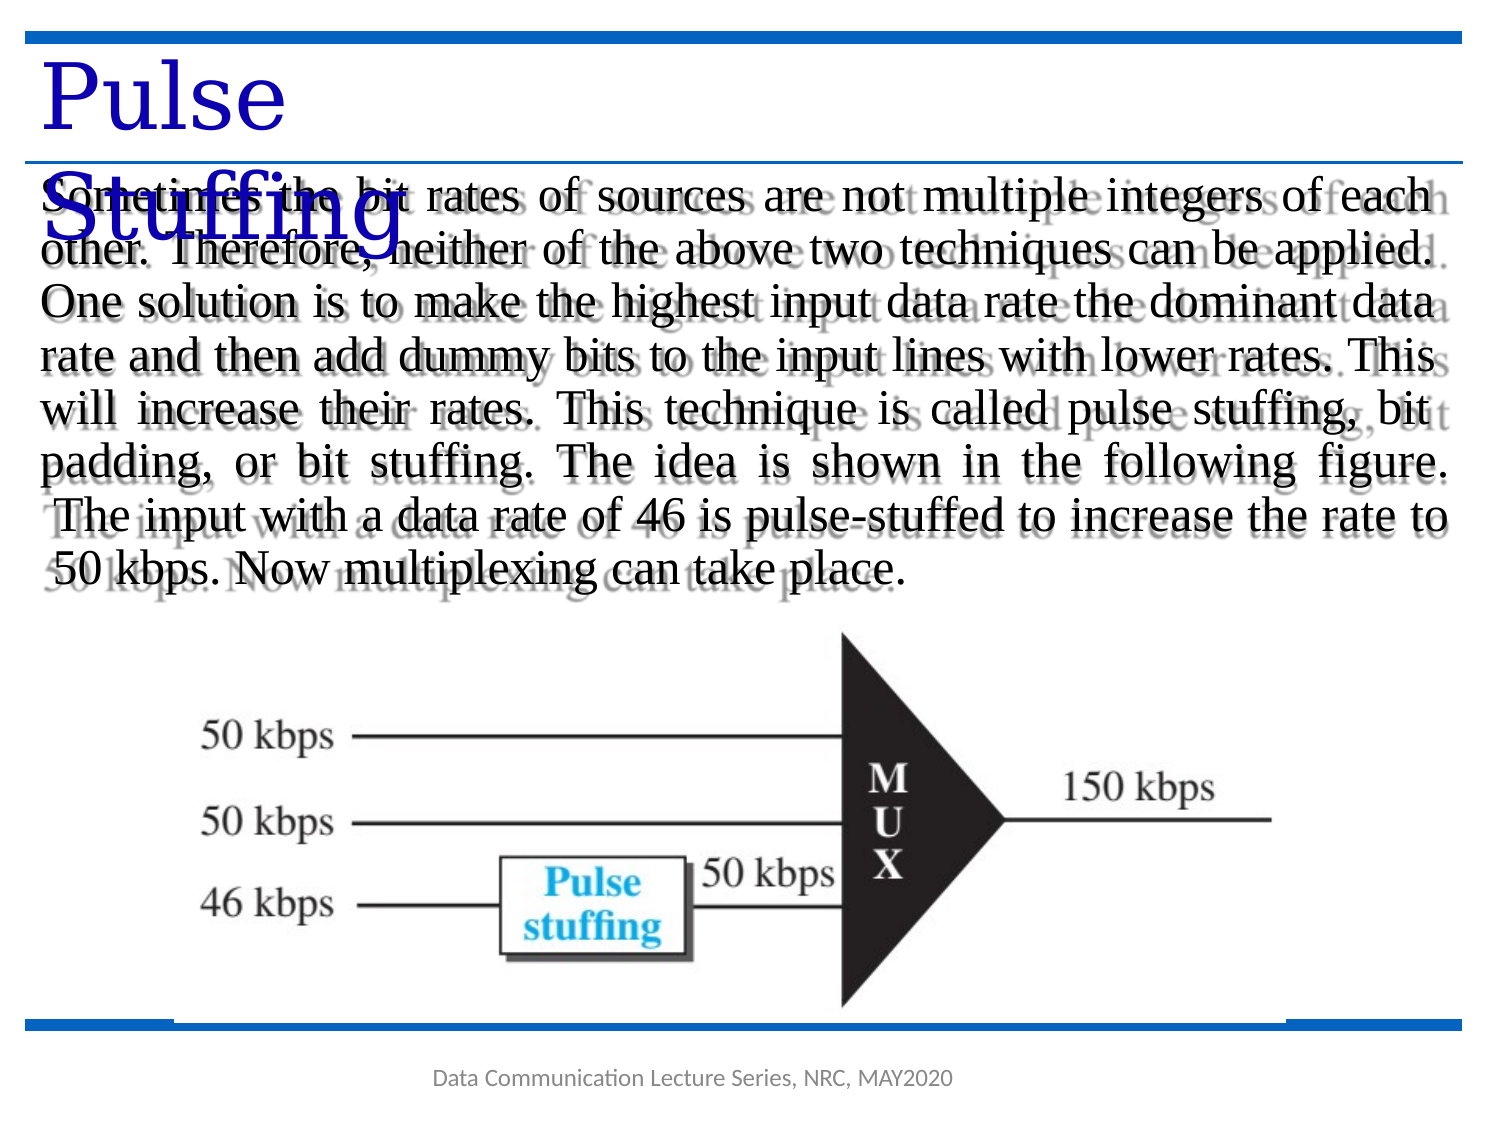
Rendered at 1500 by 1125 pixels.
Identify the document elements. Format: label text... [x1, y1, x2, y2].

footer Data Communication Lecture Series, NRC, MAY2020 [430, 1065, 960, 1125]
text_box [8, 147, 1483, 636]
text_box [24, 160, 1463, 1032]
title Pulse Stuffing [37, 36, 571, 146]
